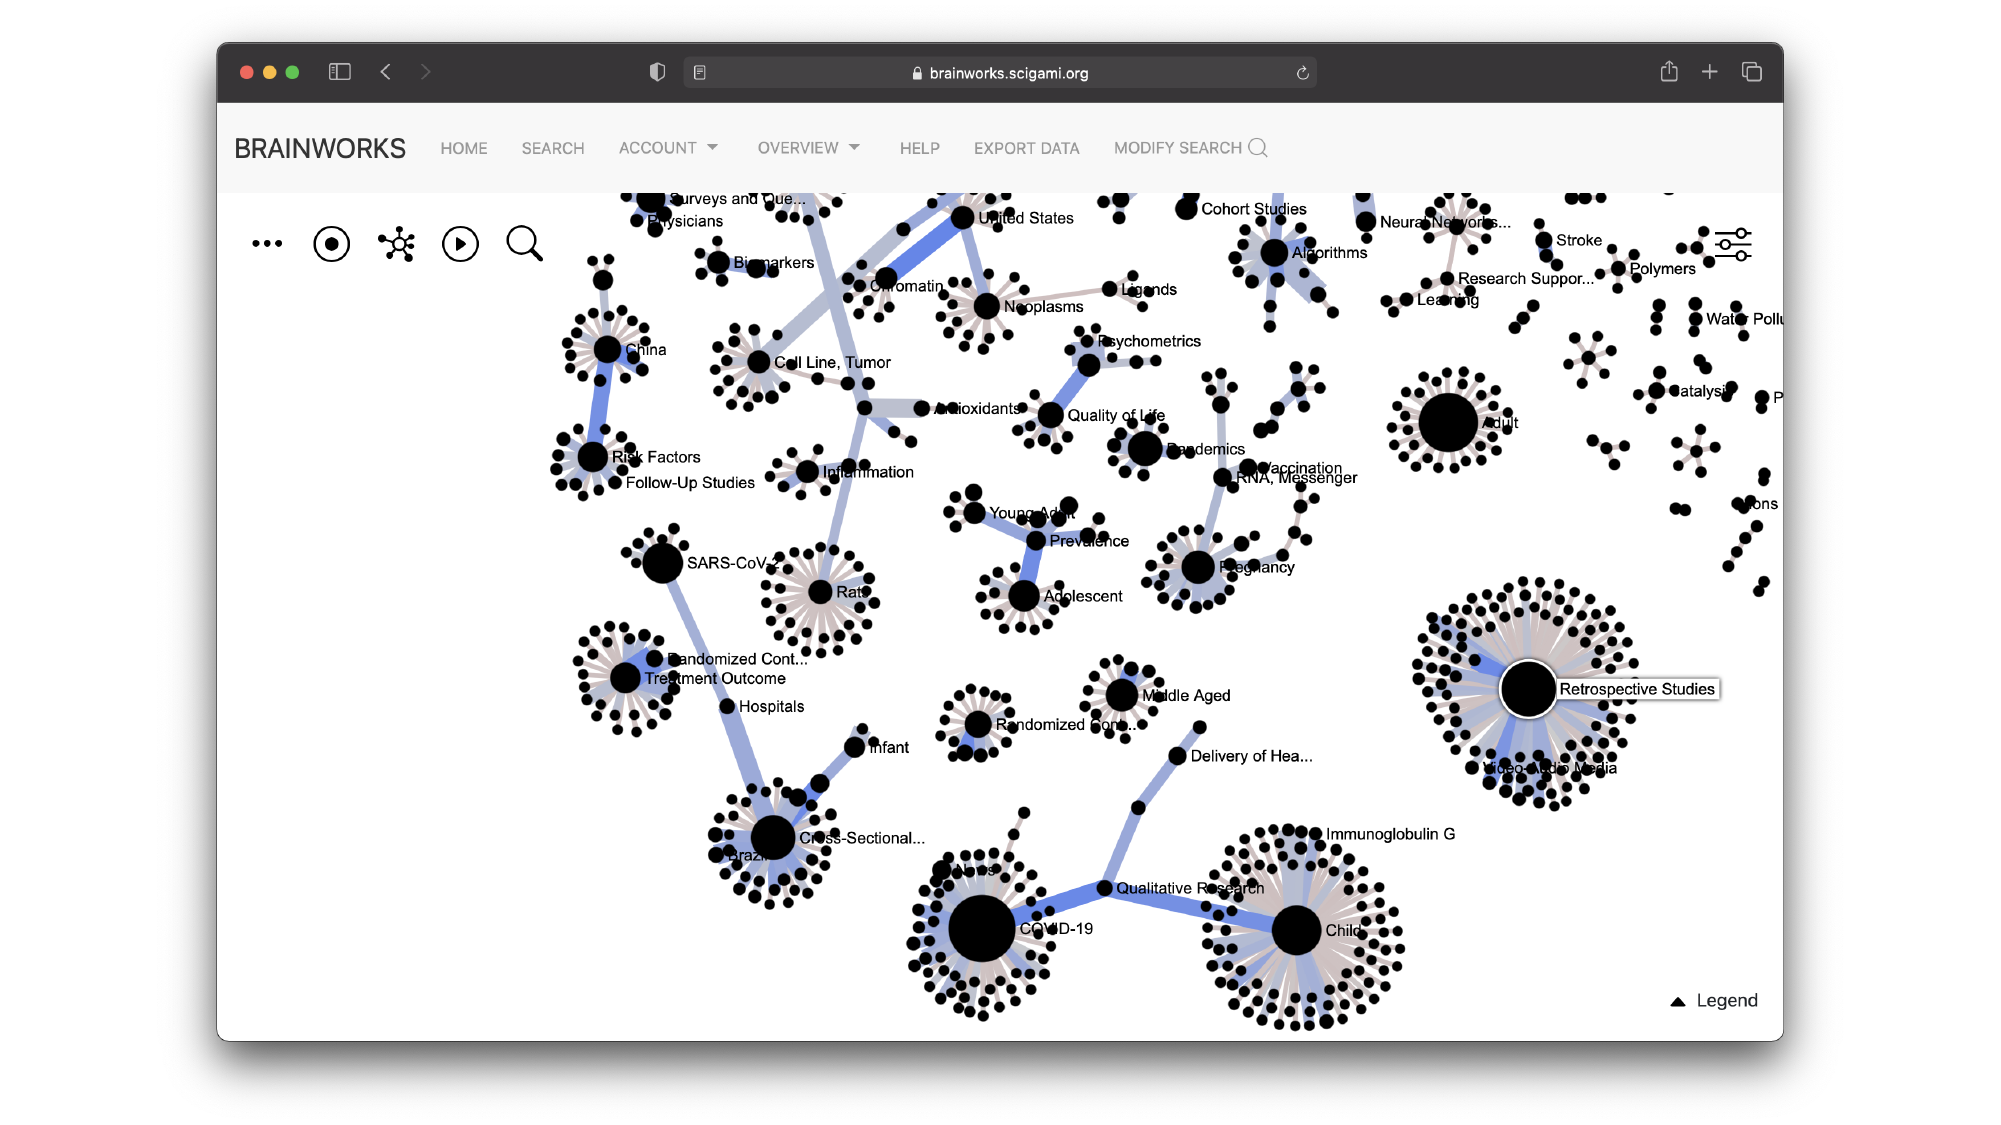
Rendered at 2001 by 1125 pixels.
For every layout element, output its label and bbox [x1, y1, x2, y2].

picture [153, 0, 1847, 1125]
